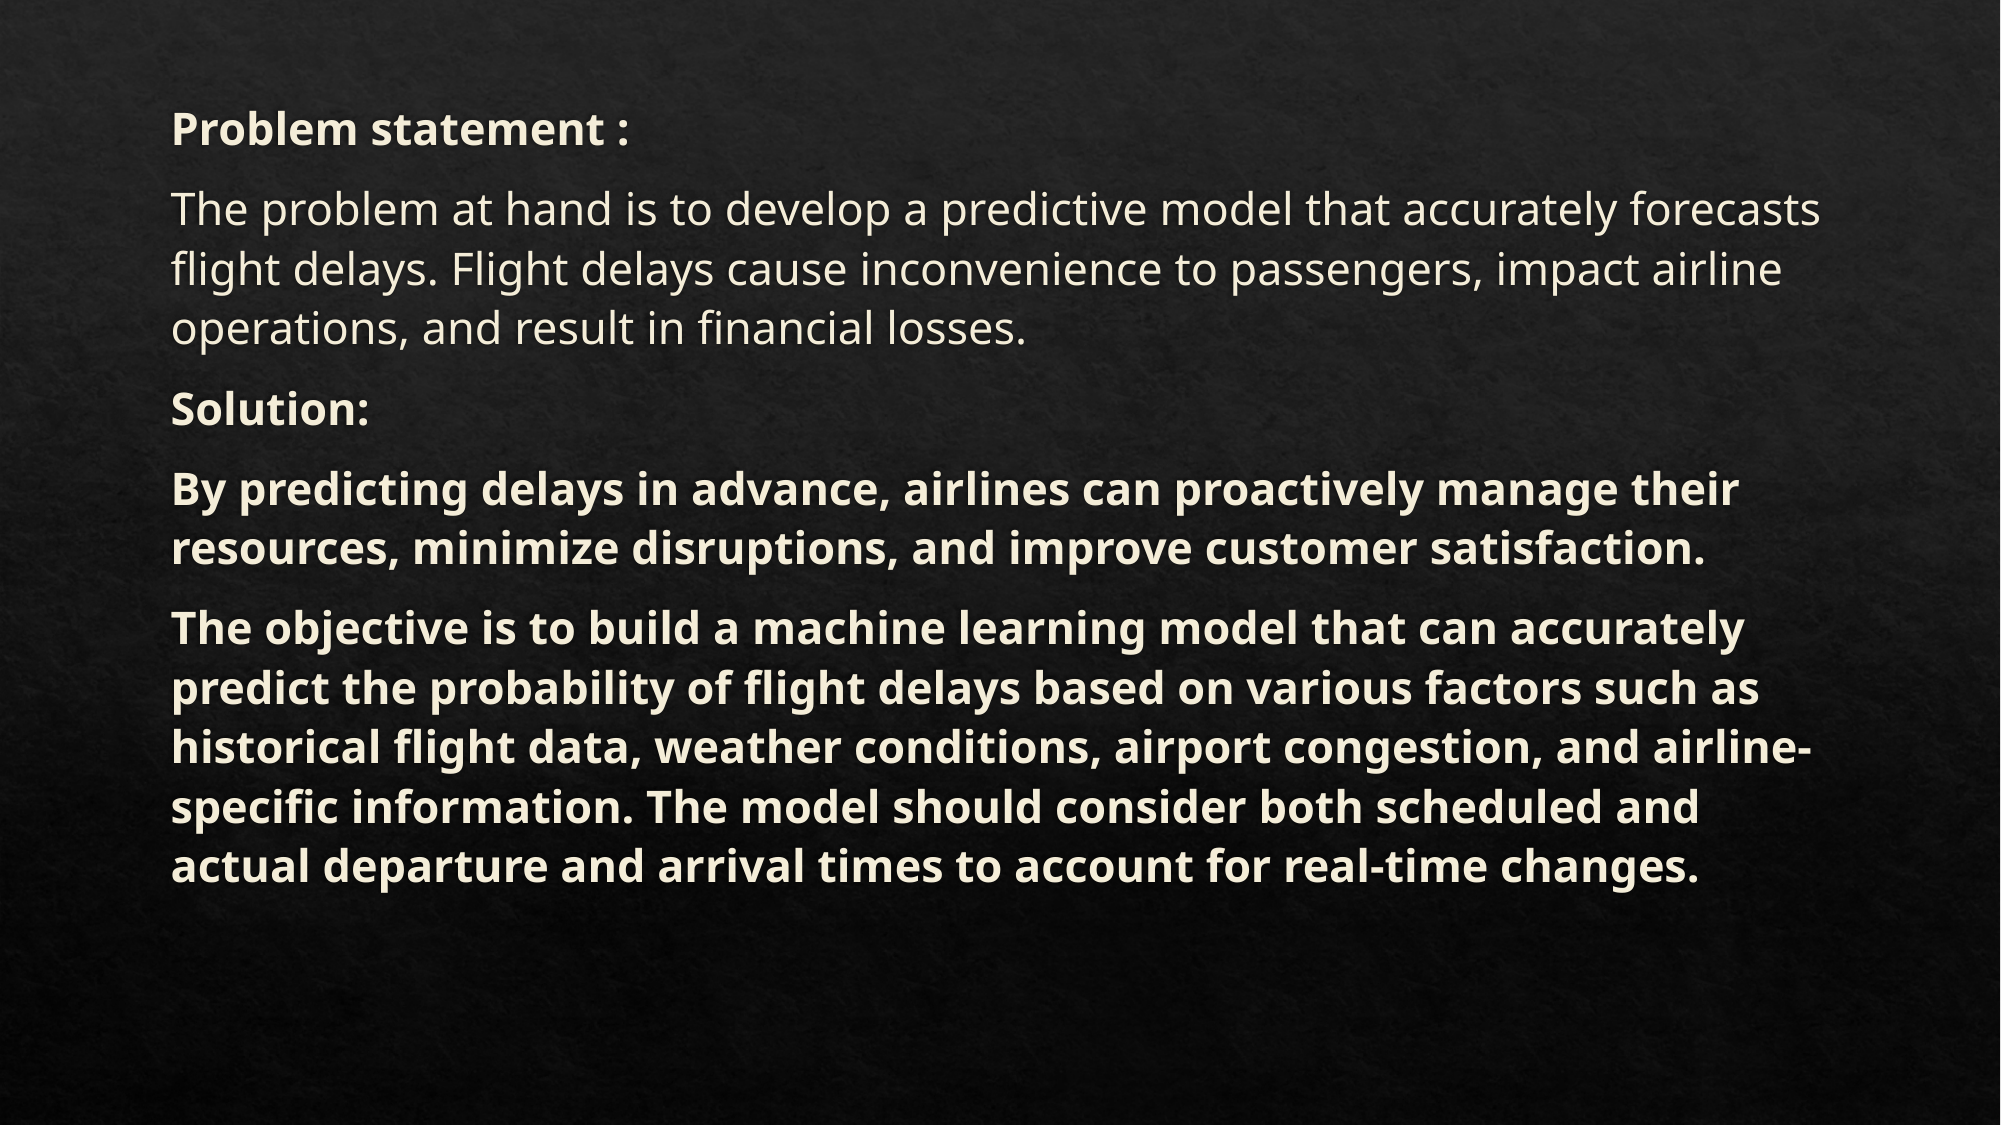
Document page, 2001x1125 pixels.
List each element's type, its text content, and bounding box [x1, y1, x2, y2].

list Problem statement : The problem at hand is to develop a predictive model that accurately forecasts flight delays. Flight delays cause inconvenience to passengers, impact airline operations, and result in financial losses. Solution: By predicting delays in advance, airlines can proactively manage their resources, minimize disruptions, and improve customer satisfaction. The objective is to build a machine learning model that can accurately predict the probability of flight delays based on various factors such as historical flight data, weather conditions, airport congestion, and airline-specific information. The model should consider both scheduled and actual departure and arrival times to account for real-time changes. [149, 87, 1849, 950]
